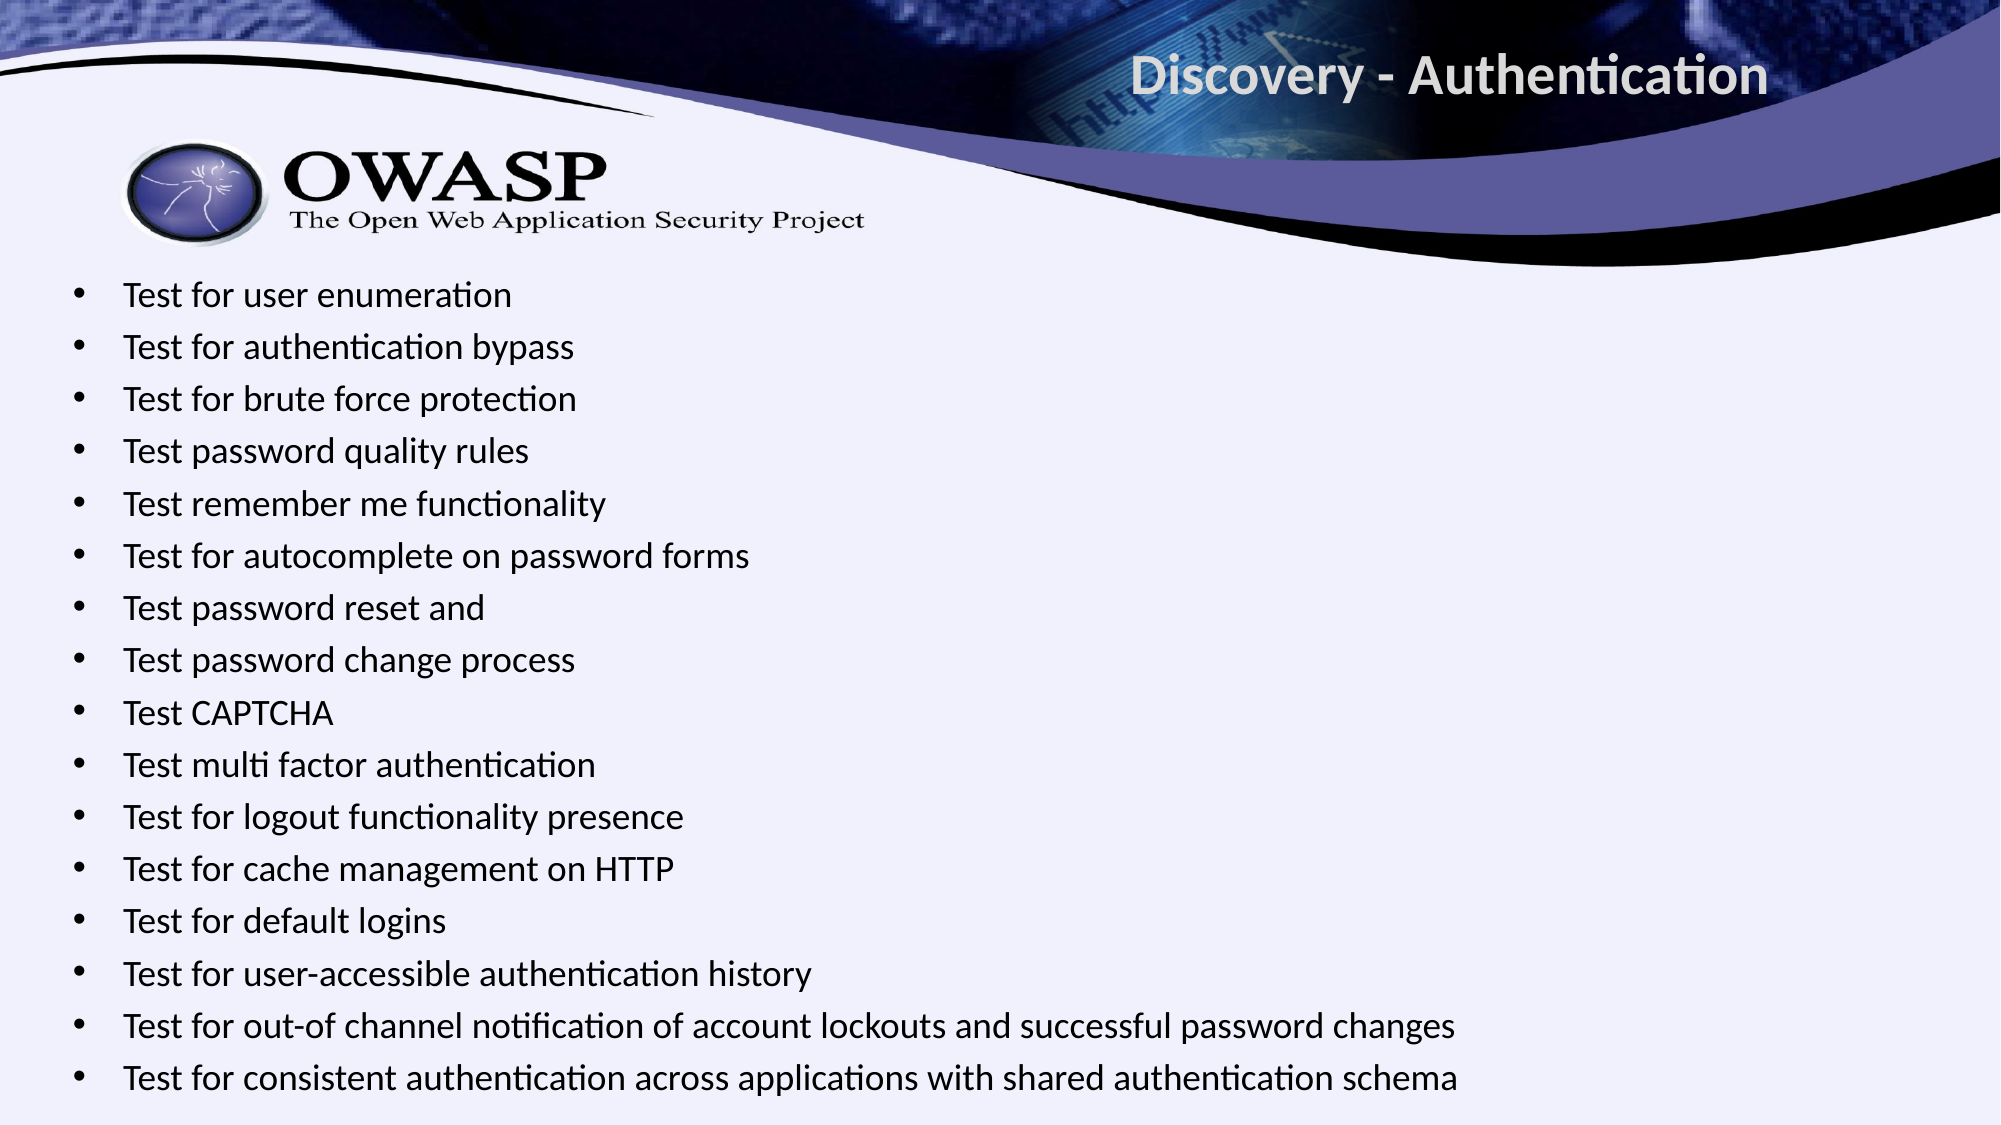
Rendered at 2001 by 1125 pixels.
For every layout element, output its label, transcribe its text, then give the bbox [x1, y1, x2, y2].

picture [0, 0, 2001, 1125]
title Discovery - Authentication [933, 12, 1967, 130]
list Test for user enumeration Test for authentication bypass Test for brute force protection Test password quality rules Test remember me functionality Test for autocomplete on password forms Test password reset and Test password change process Test CAPTCHA Test multi factor authentication Test for logout functionality presence Test for cache management on HTTP Test for default logins Test for user-accessible authentication history Test for out-of channel notification of account lockouts and successful password changes Test for consistent authentication across applications with shared authentication schema [57, 262, 1900, 1113]
